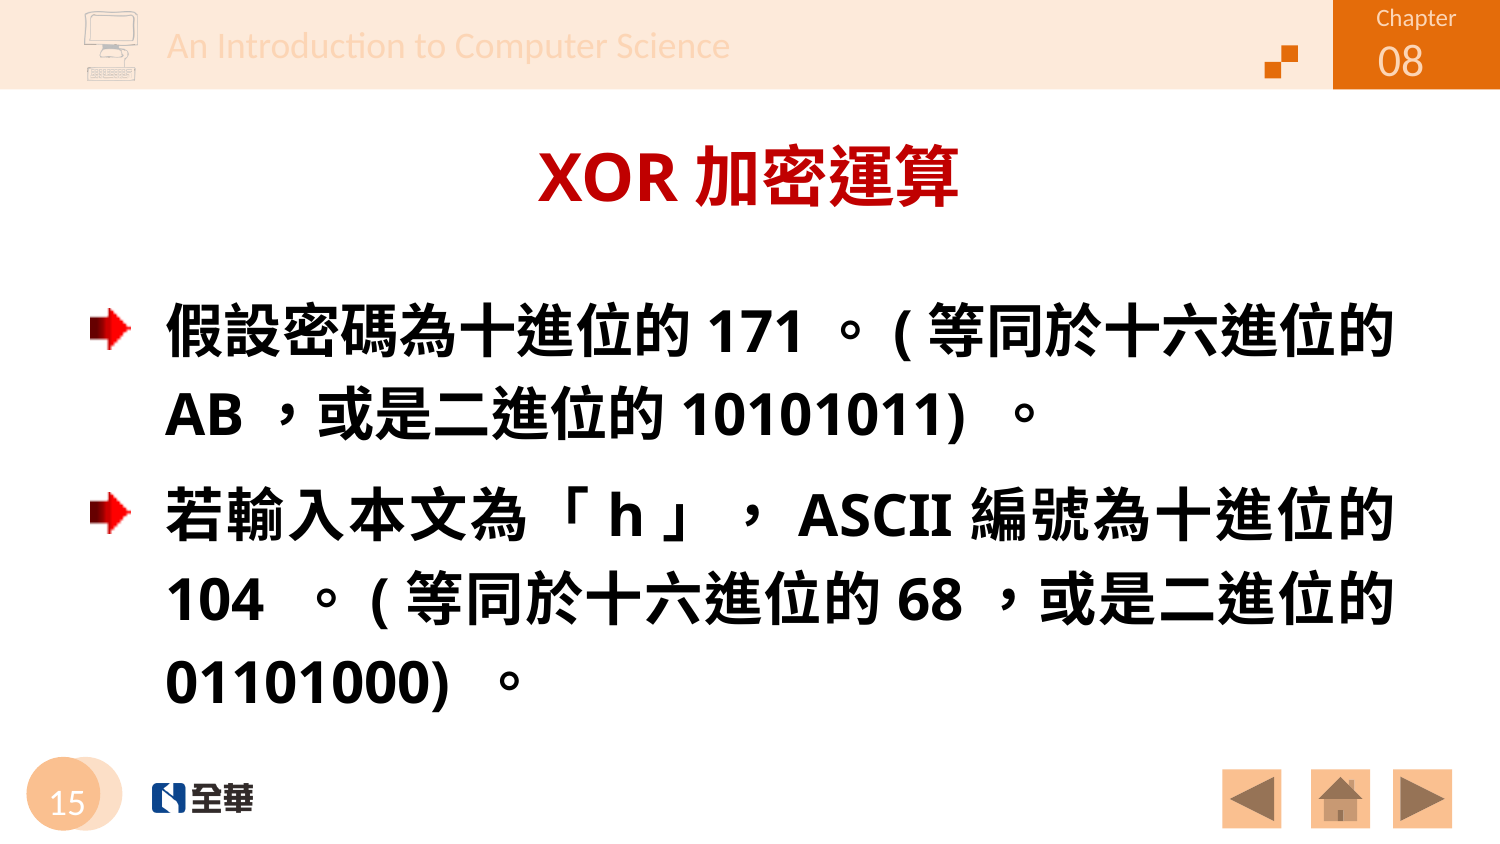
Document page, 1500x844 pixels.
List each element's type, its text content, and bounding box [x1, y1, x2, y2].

picture [84, 11, 138, 81]
picture [152, 783, 253, 813]
picture [90, 492, 131, 534]
list 假設密碼為十進位的171。(等同於十六進位的AB，或是二進位的10101011) 。 若輸入本文為「h」，ASCII編號為十進位的104 。(等同於十六進位的68，或是二進位的01101000) 。 [75, 272, 1425, 754]
picture [90, 308, 131, 350]
title XOR加密運算 [75, 104, 1425, 245]
